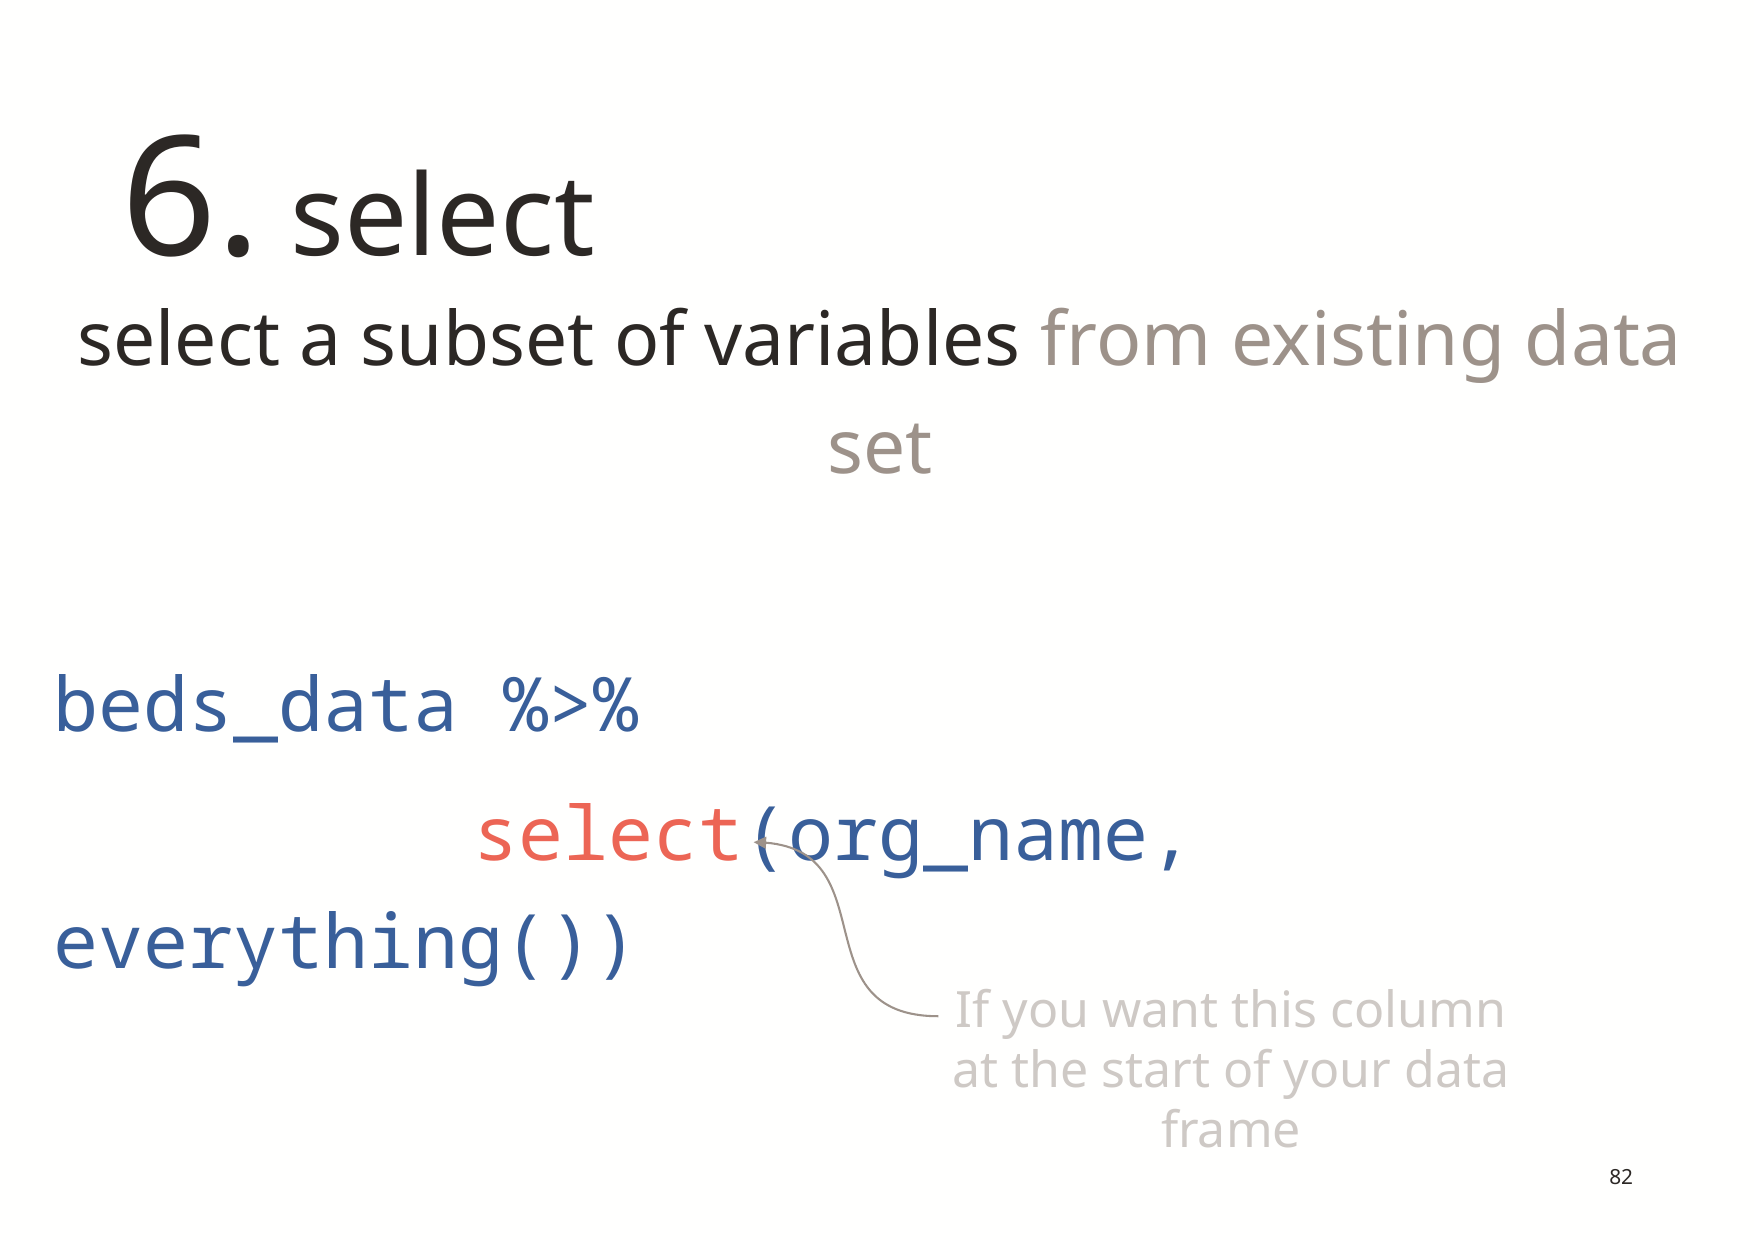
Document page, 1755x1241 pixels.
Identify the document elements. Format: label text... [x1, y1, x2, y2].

slide_number 82 [1526, 1151, 1645, 1211]
text_box If you want this column at the start of your data frame [935, 970, 1527, 1165]
list select a subset of variables from existing data set beds_data %>% select(org_name, everything()) [41, 260, 1719, 1152]
title 6. select [109, 182, 1645, 260]
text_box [753, 842, 939, 1017]
